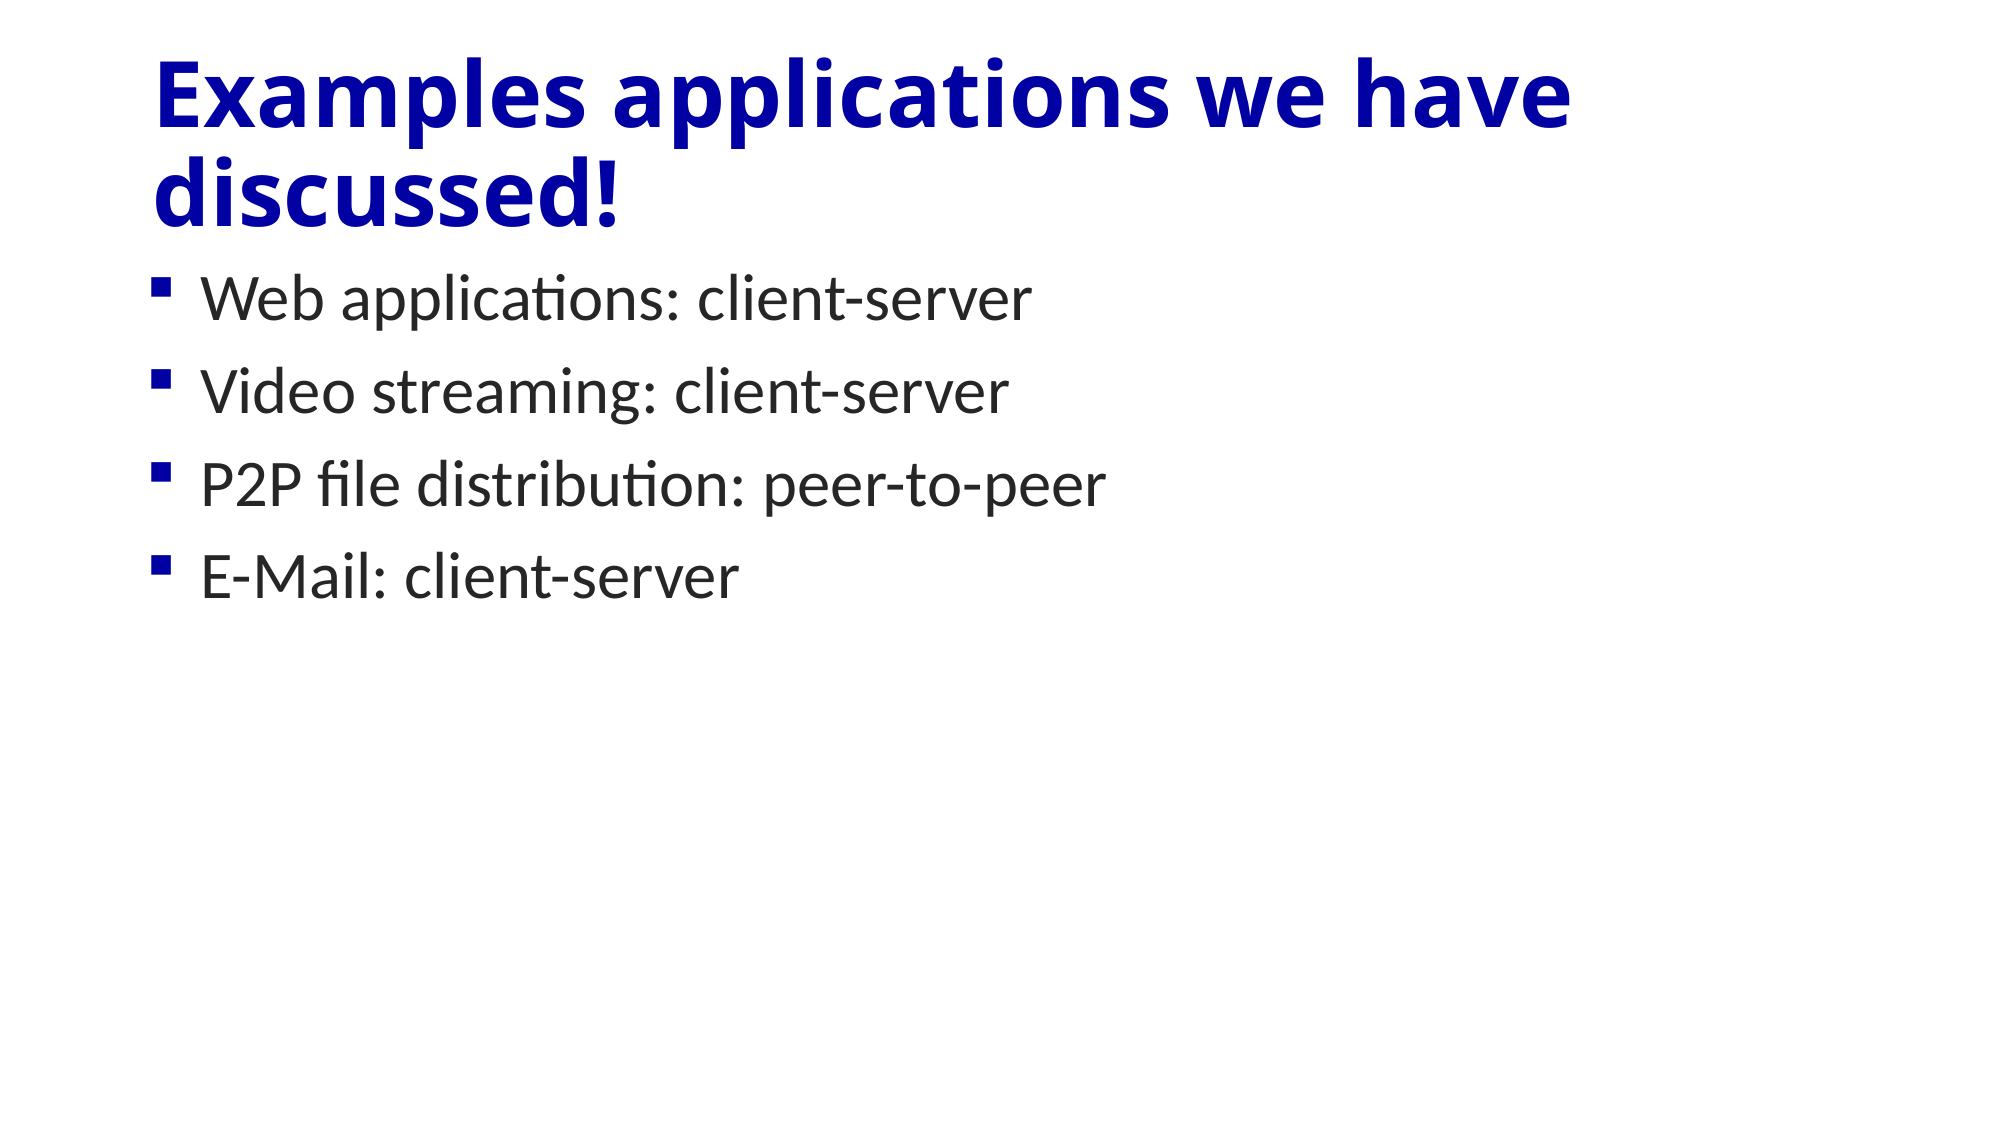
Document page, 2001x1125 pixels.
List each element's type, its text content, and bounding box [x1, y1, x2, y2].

text_box Web applications: client-server Video streaming: client-server P2P file distribution: peer-to-peer E-Mail: client-server [109, 255, 1878, 1019]
title Examples applications we have discussed! [137, 74, 1863, 221]
